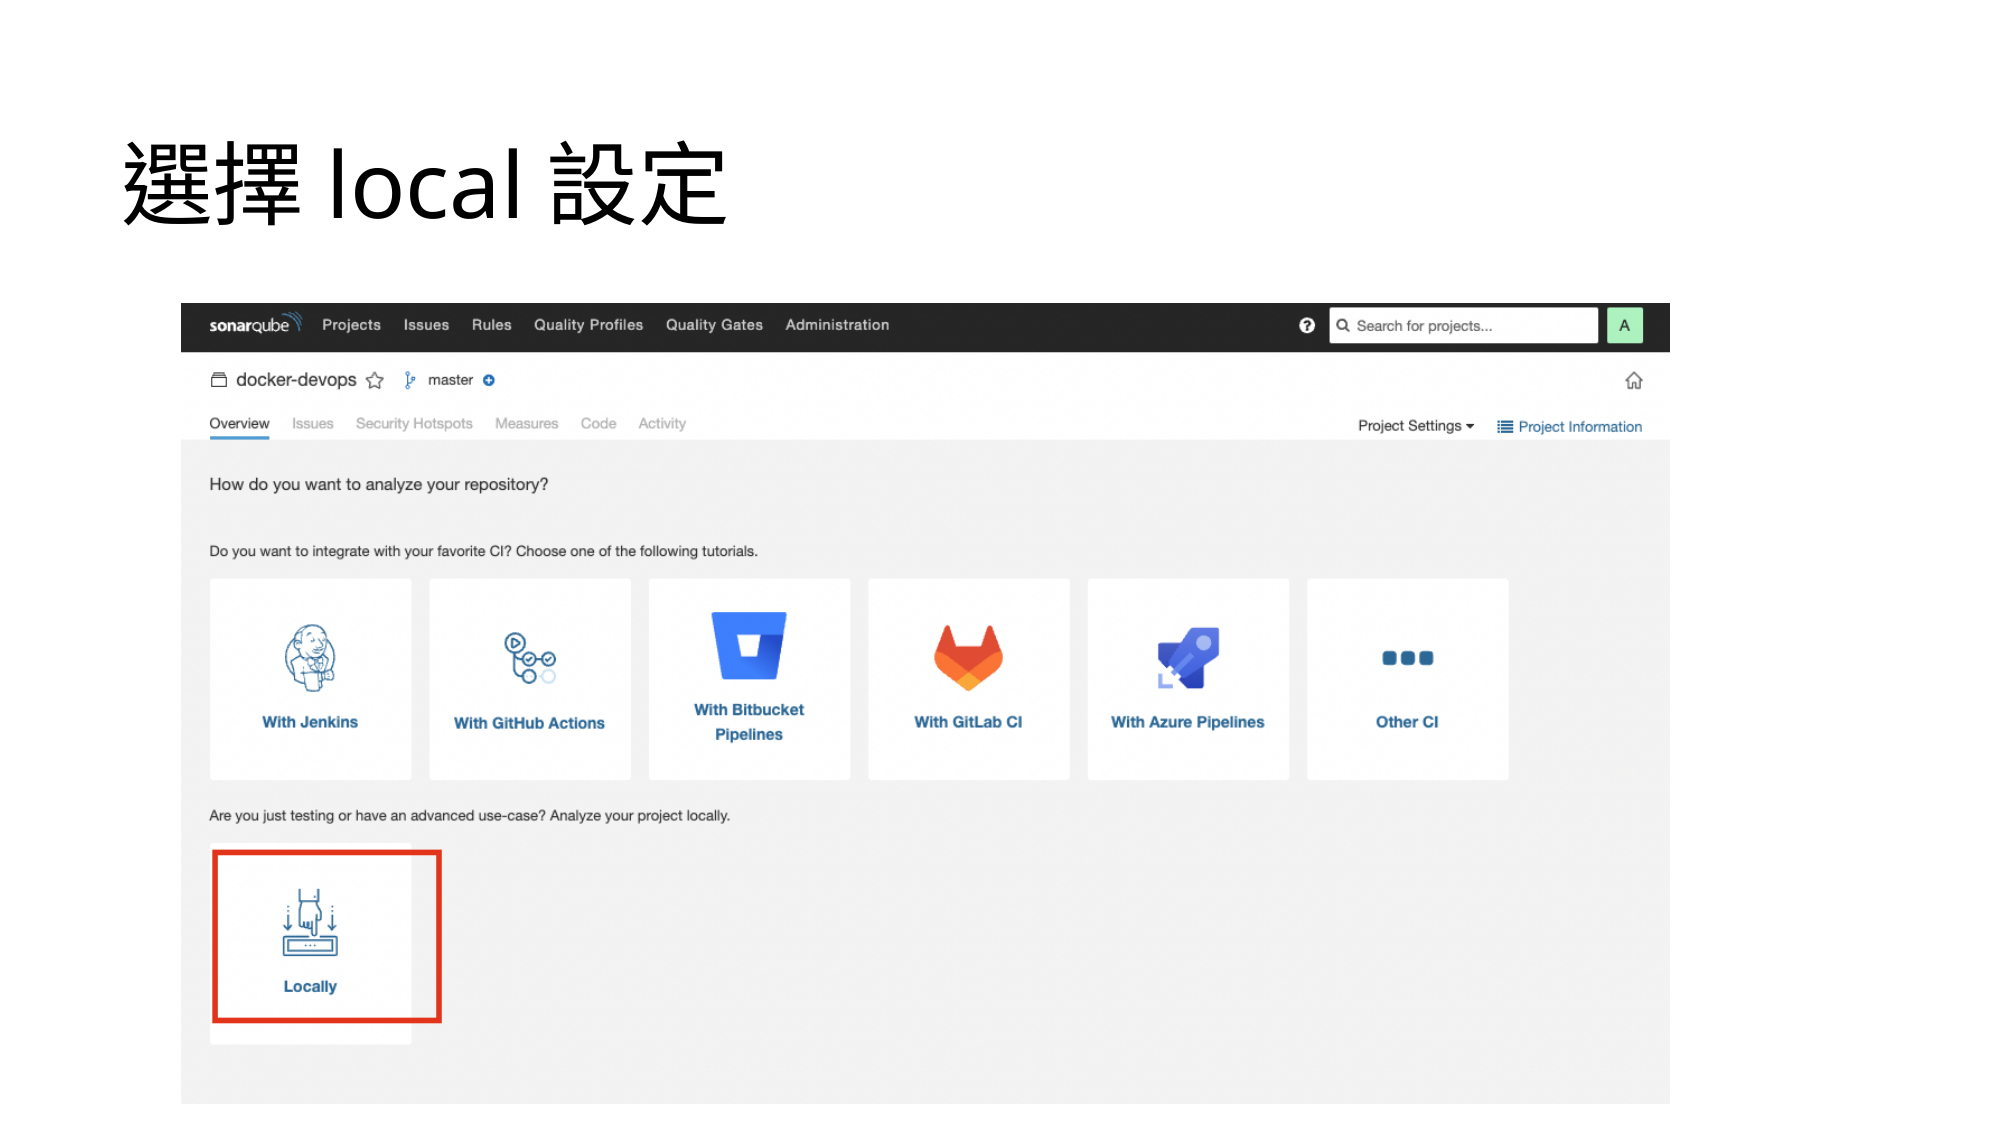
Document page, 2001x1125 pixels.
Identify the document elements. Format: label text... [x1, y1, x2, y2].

picture [180, 303, 1670, 1104]
title 選擇local設定 [106, 74, 1649, 304]
